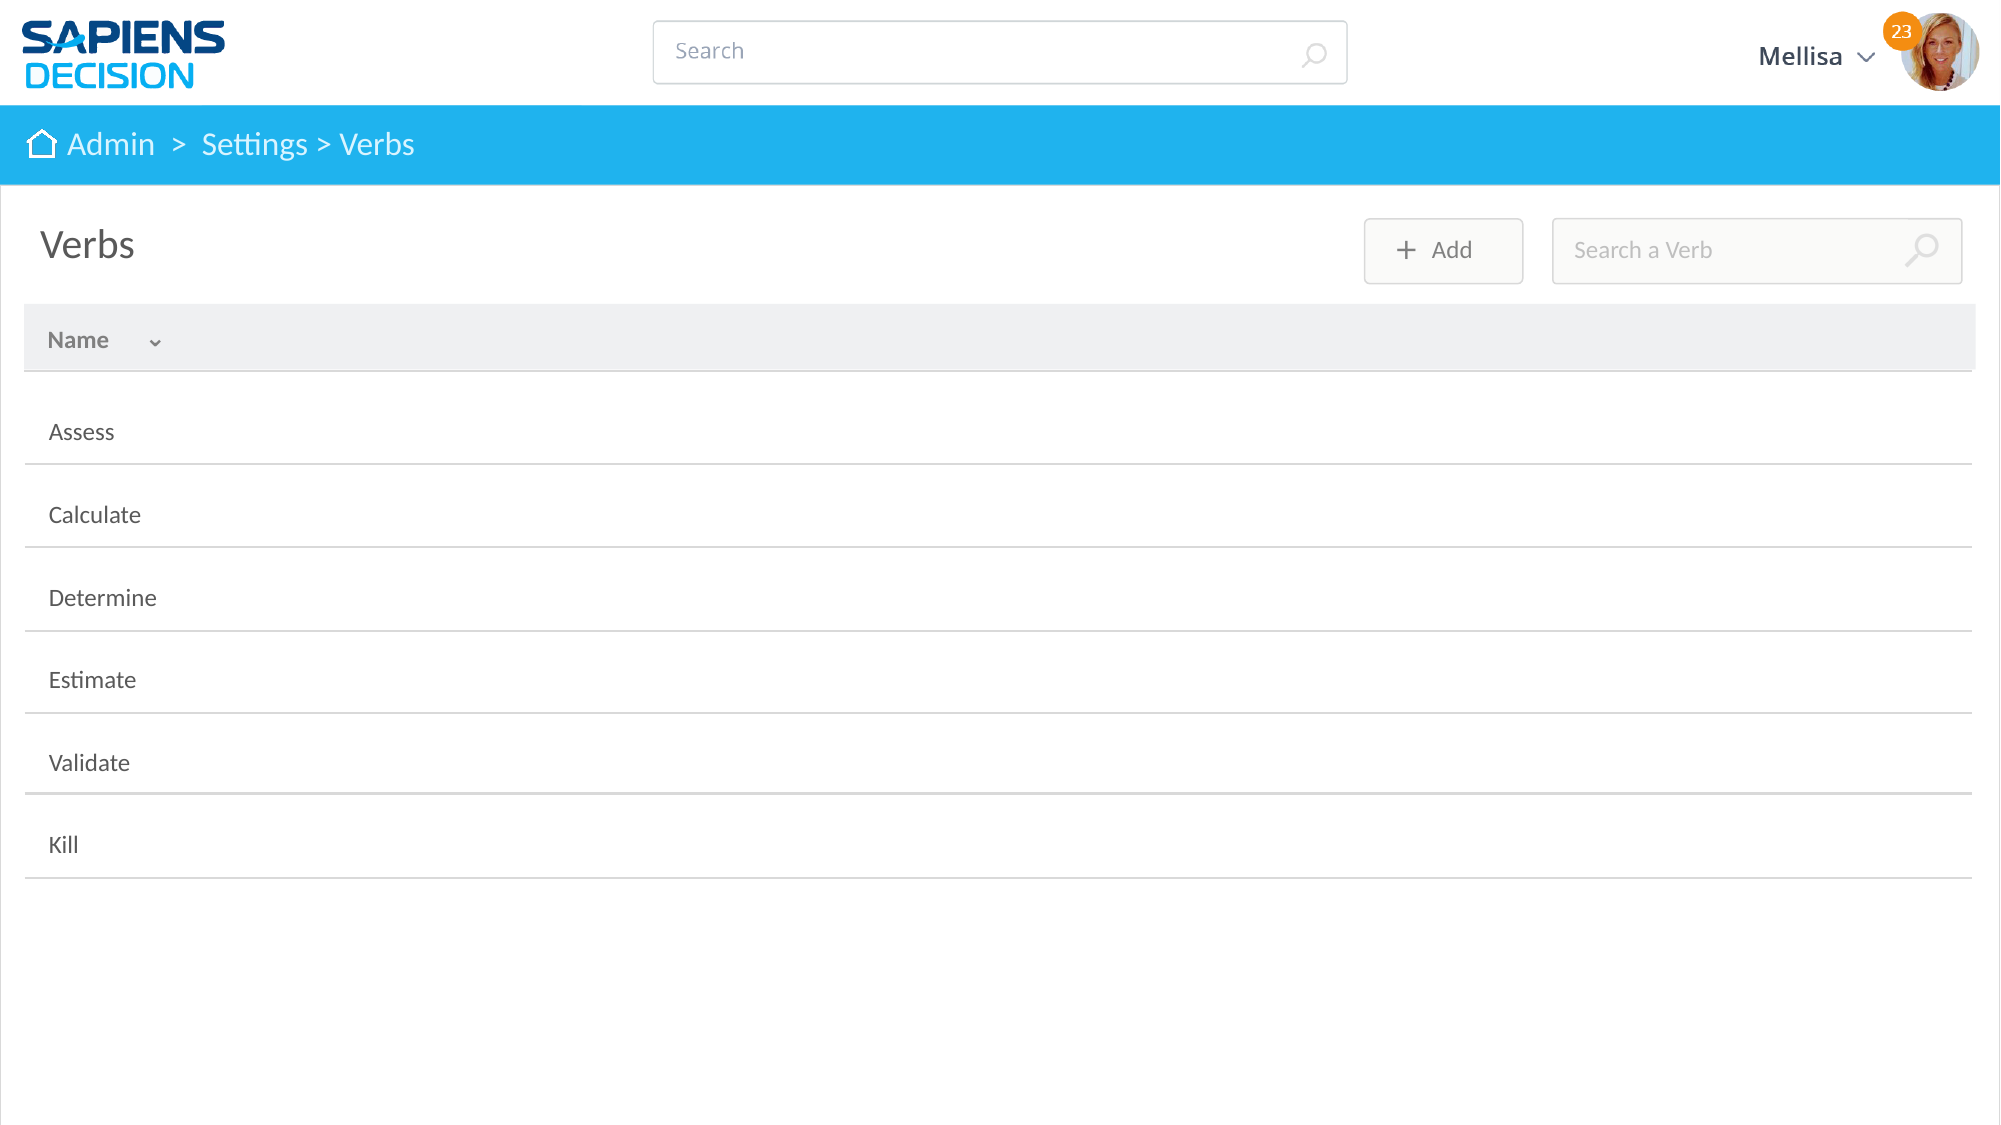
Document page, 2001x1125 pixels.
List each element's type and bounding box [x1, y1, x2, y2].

text_box [0, 0, 2000, 185]
picture [0, 185, 2000, 1125]
text_box [1364, 218, 1523, 284]
text_box [1552, 218, 1962, 284]
